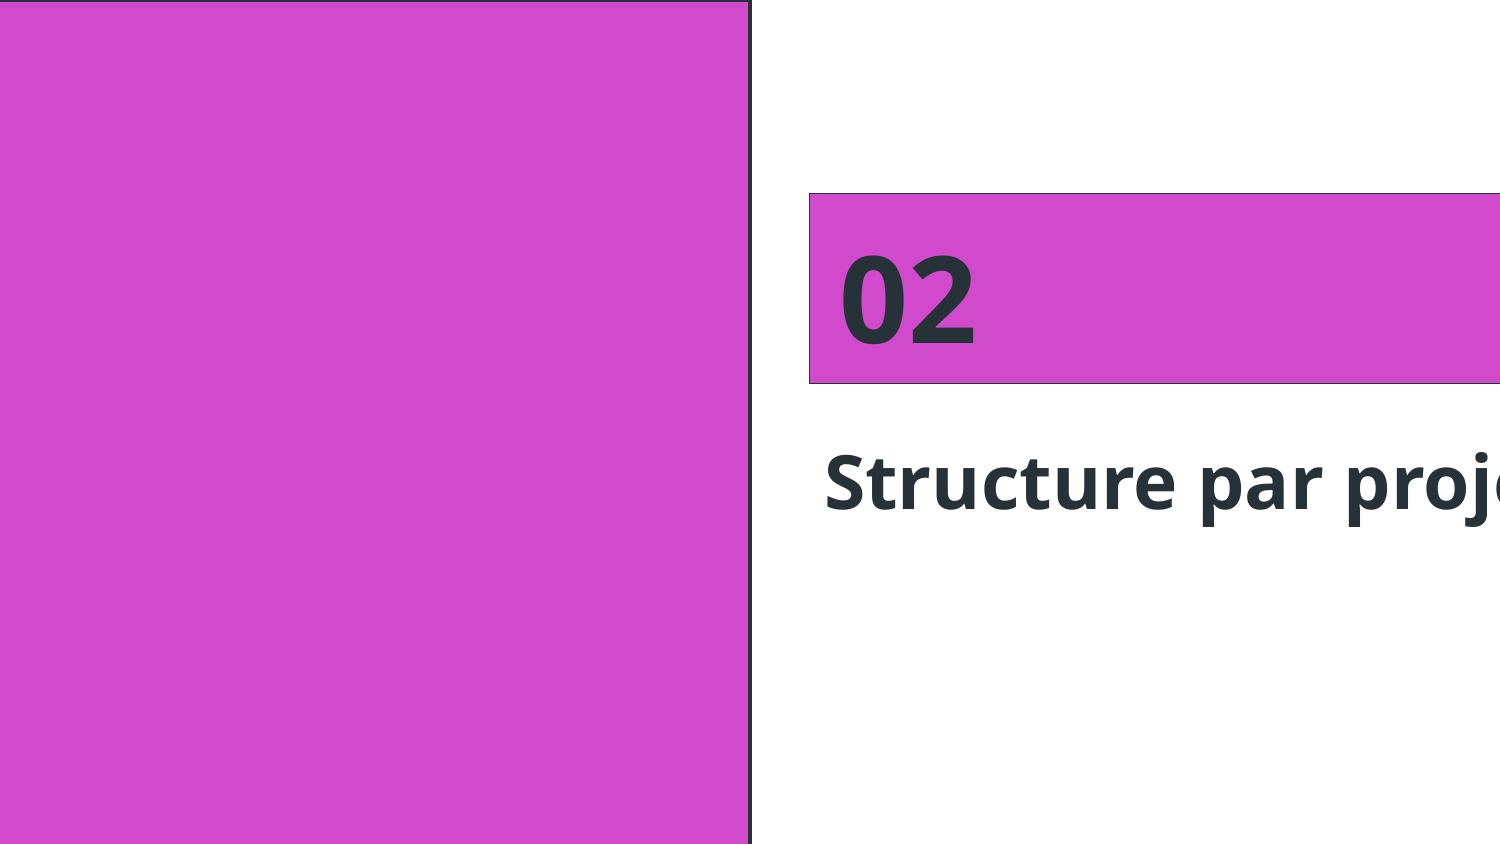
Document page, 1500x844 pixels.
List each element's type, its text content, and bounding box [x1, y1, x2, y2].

text_box [0, 0, 752, 844]
title 02 [809, 193, 1500, 384]
title Structure par projet [809, 428, 1500, 531]
